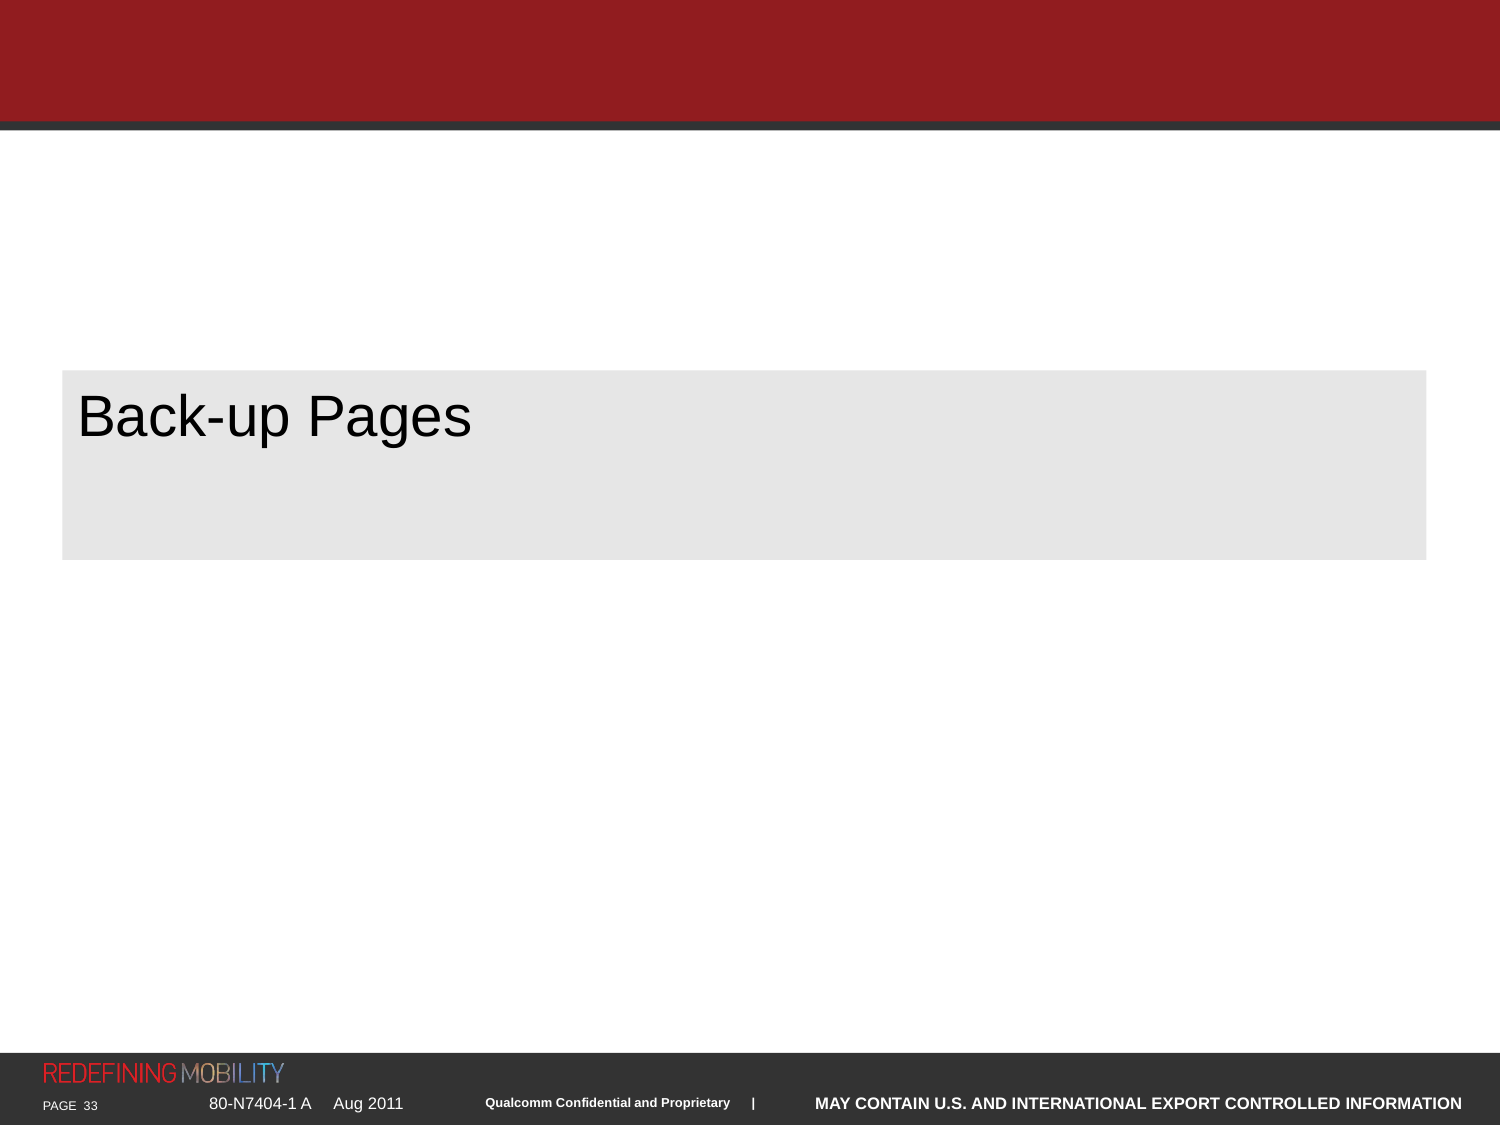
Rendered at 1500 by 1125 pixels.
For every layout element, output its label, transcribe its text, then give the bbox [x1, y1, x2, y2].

picture [32, 1054, 292, 1092]
text_box Back-up Pages [62, 370, 1427, 560]
